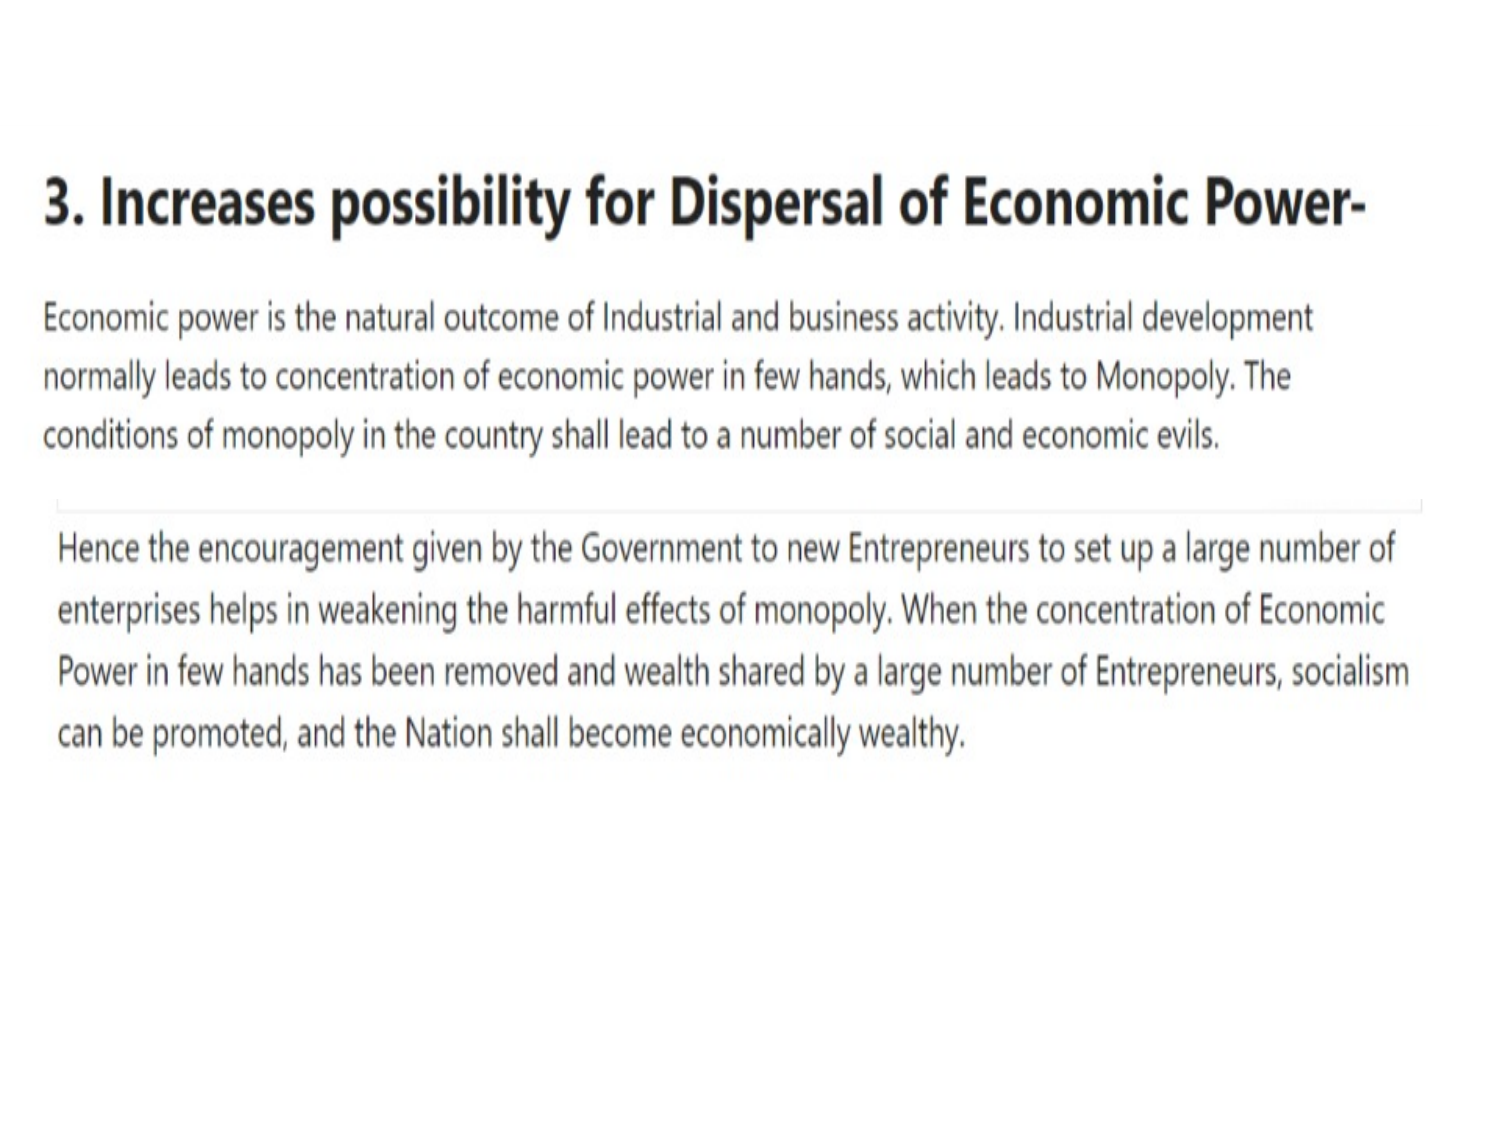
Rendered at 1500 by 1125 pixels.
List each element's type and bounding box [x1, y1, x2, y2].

picture [0, 124, 1440, 788]
